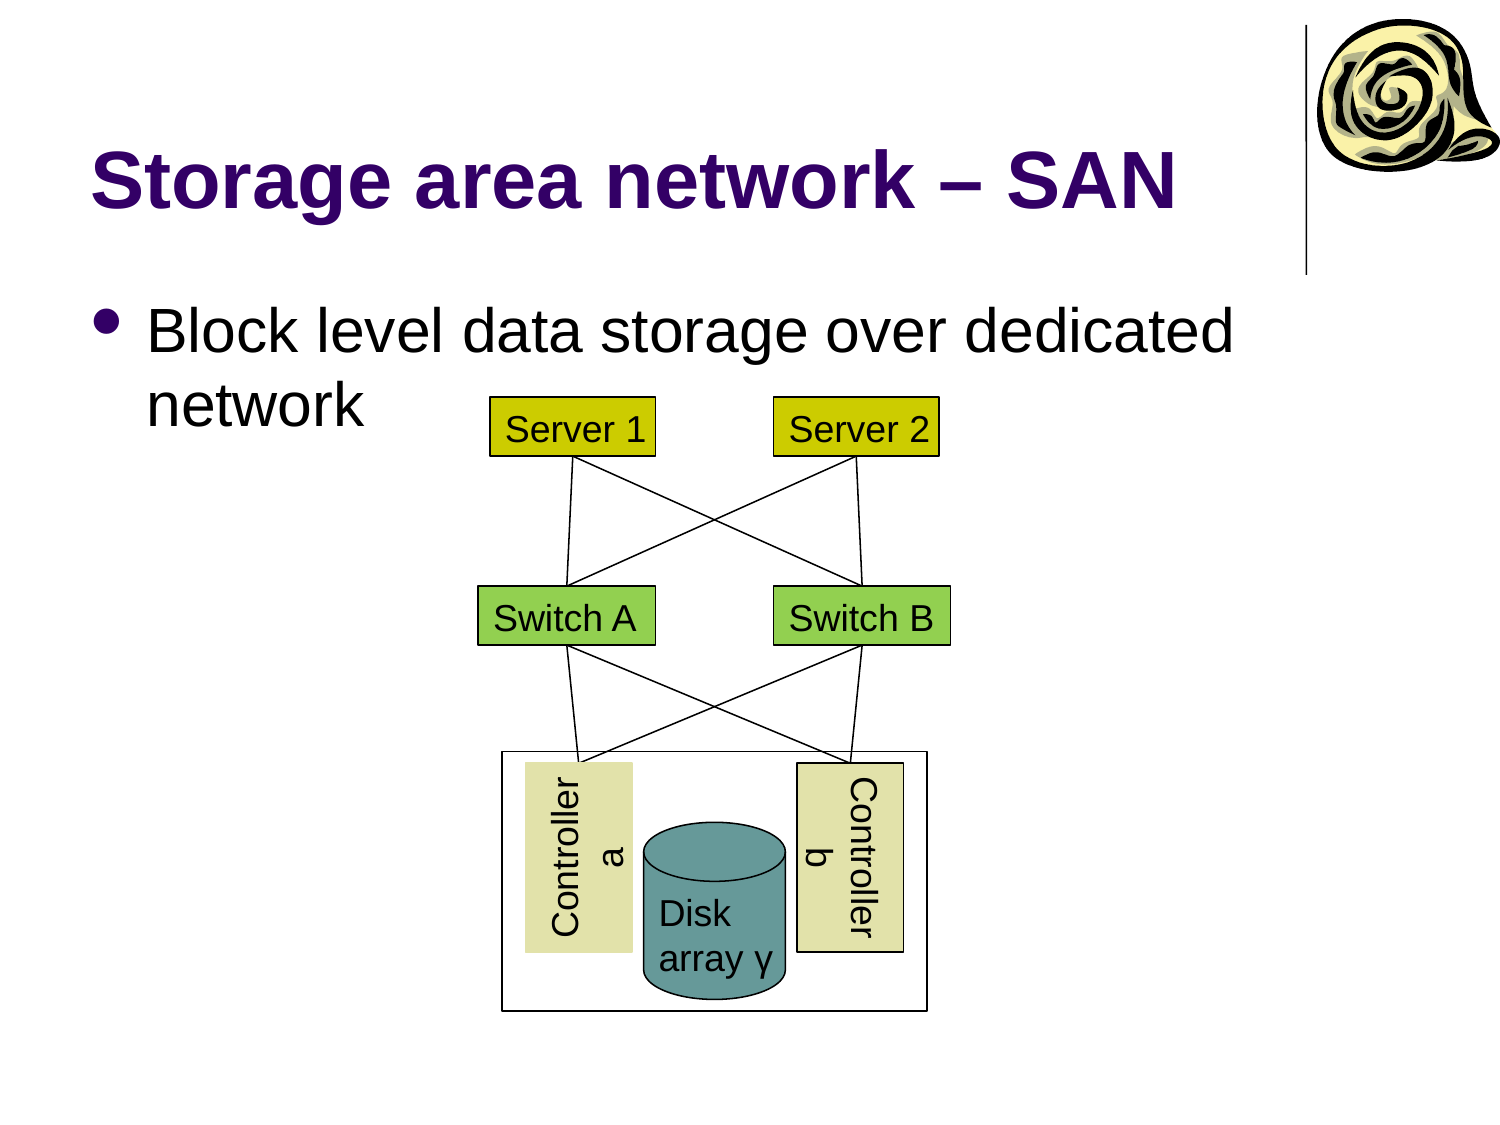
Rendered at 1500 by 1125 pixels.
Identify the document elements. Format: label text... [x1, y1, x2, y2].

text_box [501, 751, 928, 1012]
text_box Switch B [773, 586, 951, 646]
text_box Server 1 [490, 397, 656, 457]
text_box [850, 644, 863, 749]
text_box Server 2 [773, 397, 939, 457]
title Storage area network – SAN [74, 19, 1313, 233]
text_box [855, 455, 863, 587]
list Block level data storage over dedicated network [74, 281, 1426, 1006]
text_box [566, 644, 577, 749]
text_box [578, 644, 849, 749]
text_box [566, 455, 854, 587]
text_box Switch A [478, 586, 656, 646]
